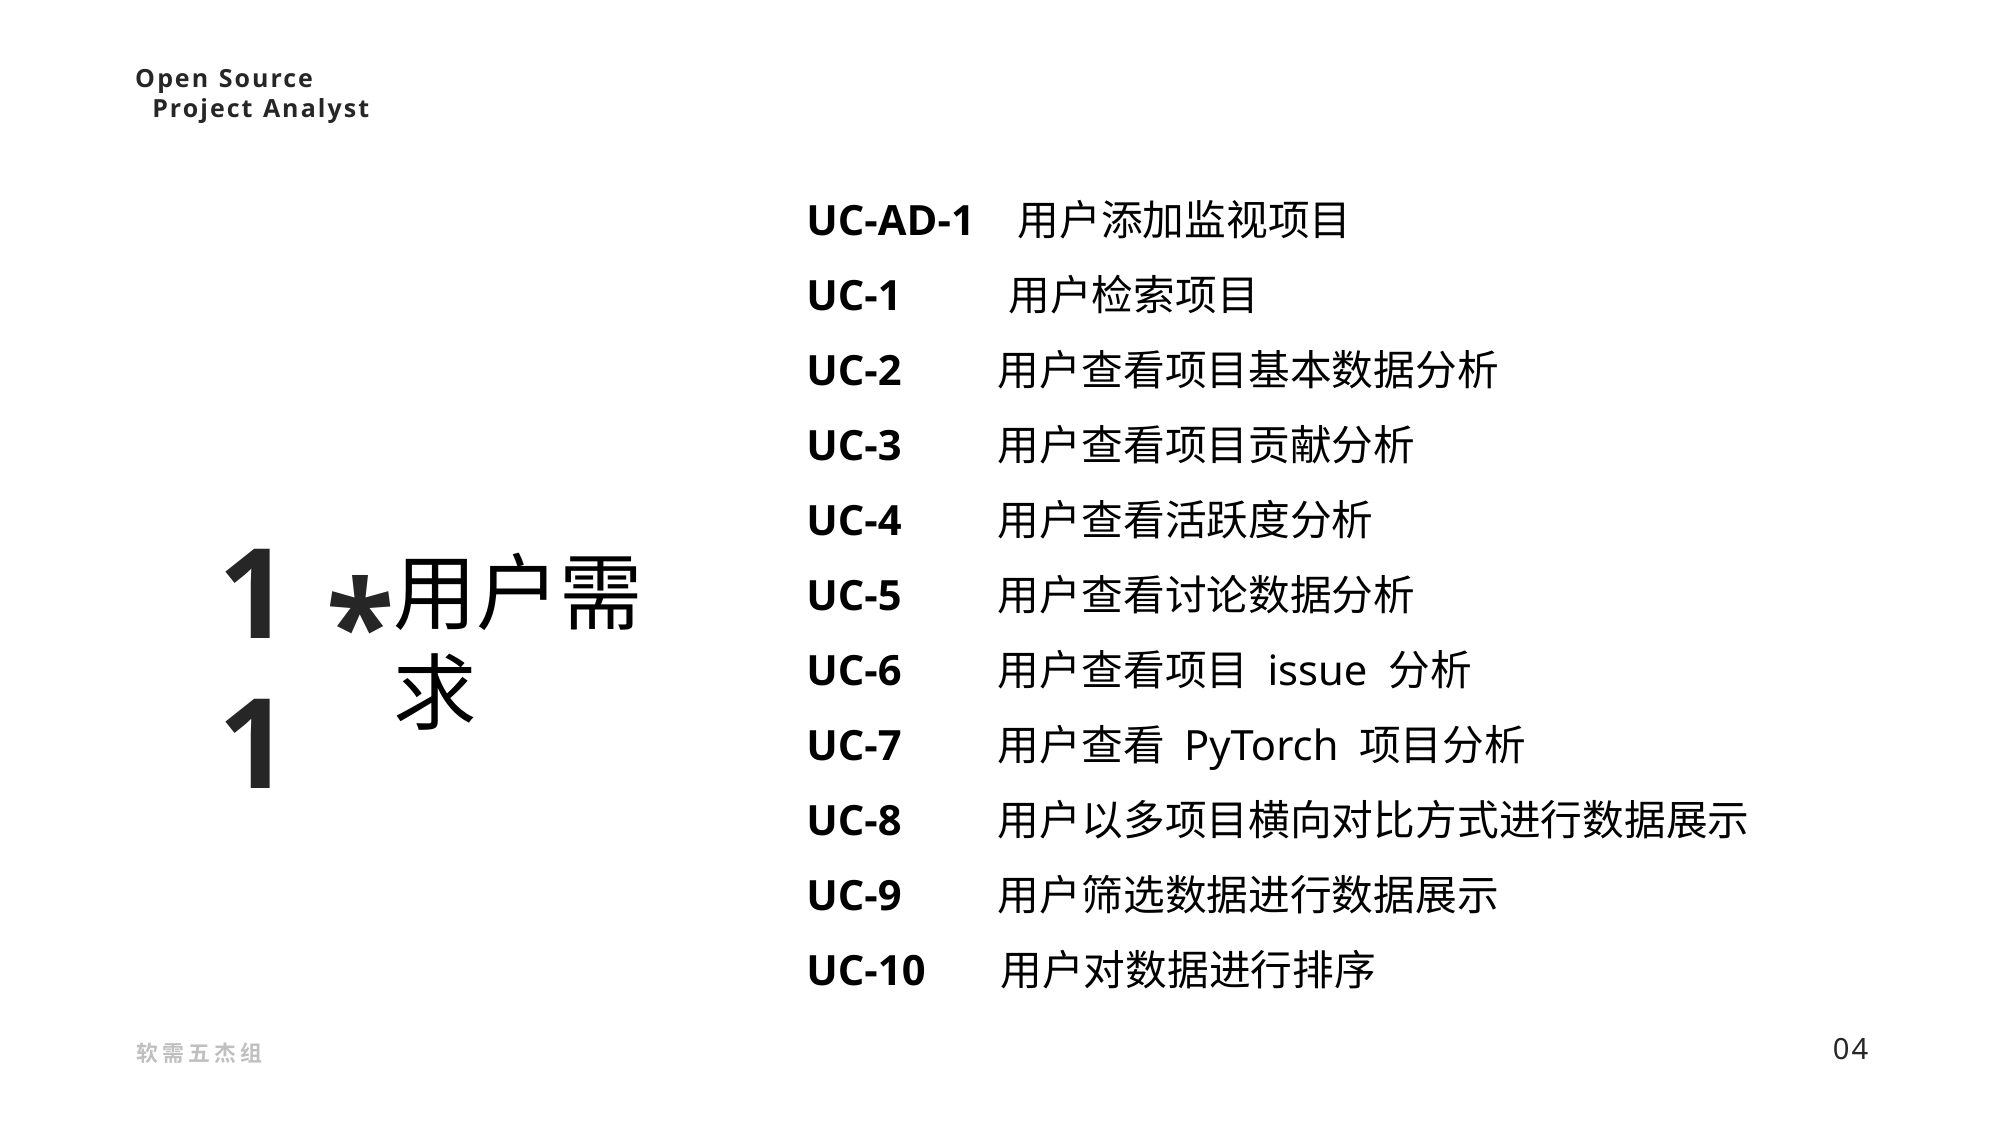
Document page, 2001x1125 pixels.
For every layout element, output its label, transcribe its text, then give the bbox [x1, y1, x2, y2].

text_box 04 [1774, 1023, 1884, 1074]
text_box UC-AD-1 用户添加监视项目 UC-1 用户检索项目 UC-2 用户查看项目基本数据分析 UC-3 用户查看项目贡献分析 UC-4 用户查看活跃度分析 UC-5 用户查看讨论数据分析 UC-6 用户查看项目 issue 分析 UC-7 用户查看 PyTorch 项目分析 UC-8 用户以多项目横向对比方式进行数据展示 UC-9 用户筛选数据进行数据展示 UC-10 用户对数据进行排序 [791, 161, 1786, 1002]
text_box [204, 506, 375, 705]
text_box Open Source Project Analyst [120, 54, 440, 130]
text_box 软需五杰组 [122, 1032, 293, 1074]
text_box 用户需求 [378, 533, 691, 748]
